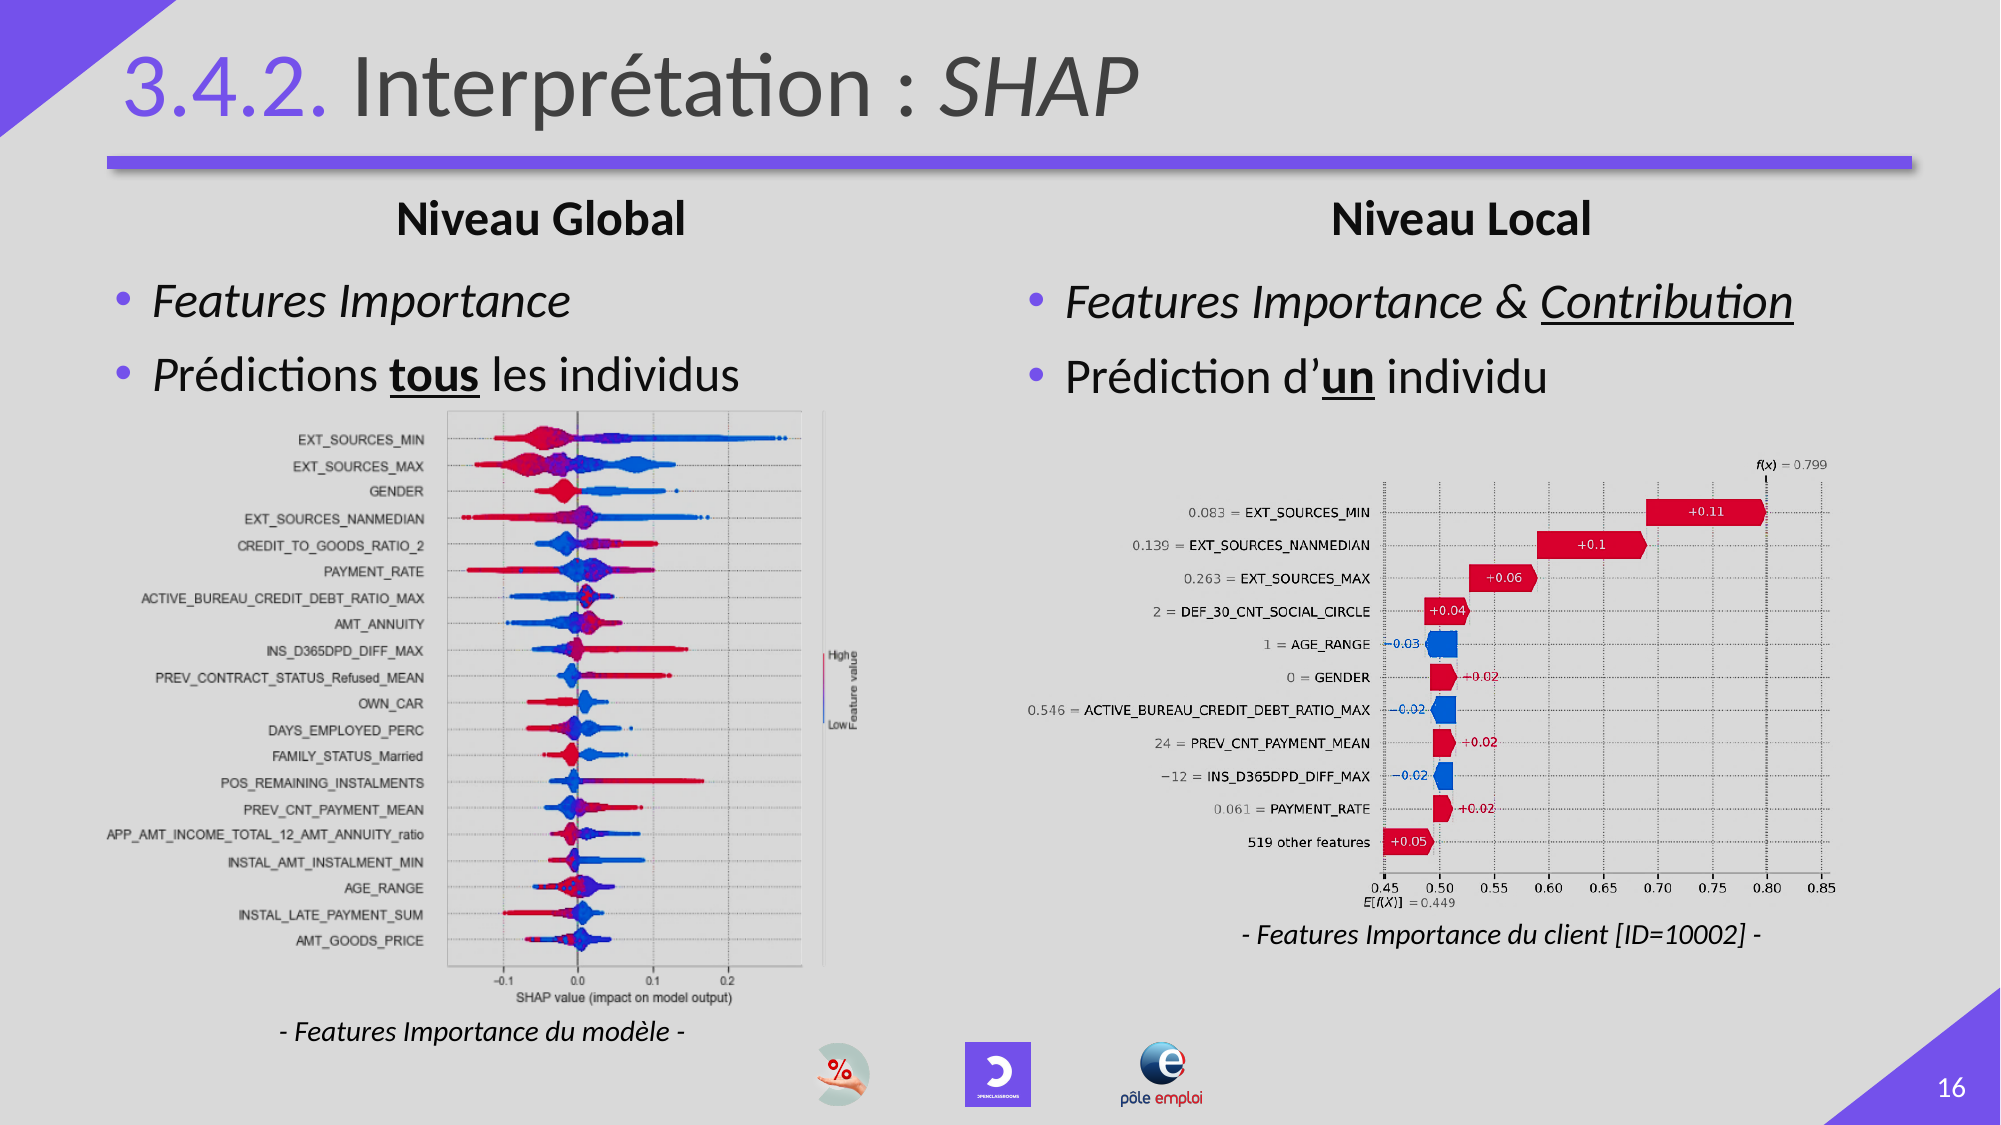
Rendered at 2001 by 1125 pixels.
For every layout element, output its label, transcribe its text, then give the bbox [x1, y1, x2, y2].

picture [965, 1042, 1031, 1107]
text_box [1019, 452, 1843, 959]
list Niveau Global [99, 179, 984, 254]
list Features Importance & Contribution Prédiction d’un individu [1012, 267, 1992, 1032]
picture [798, 1043, 875, 1106]
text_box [99, 405, 866, 1056]
title 3.4.2. Interprétation : SHAP [106, 0, 1912, 196]
list Features Importance Prédictions tous les individus [99, 266, 984, 1031]
picture [1121, 1042, 1202, 1107]
slide_number 16 [1911, 1056, 1992, 1117]
list Niveau Local [1020, 196, 1905, 254]
